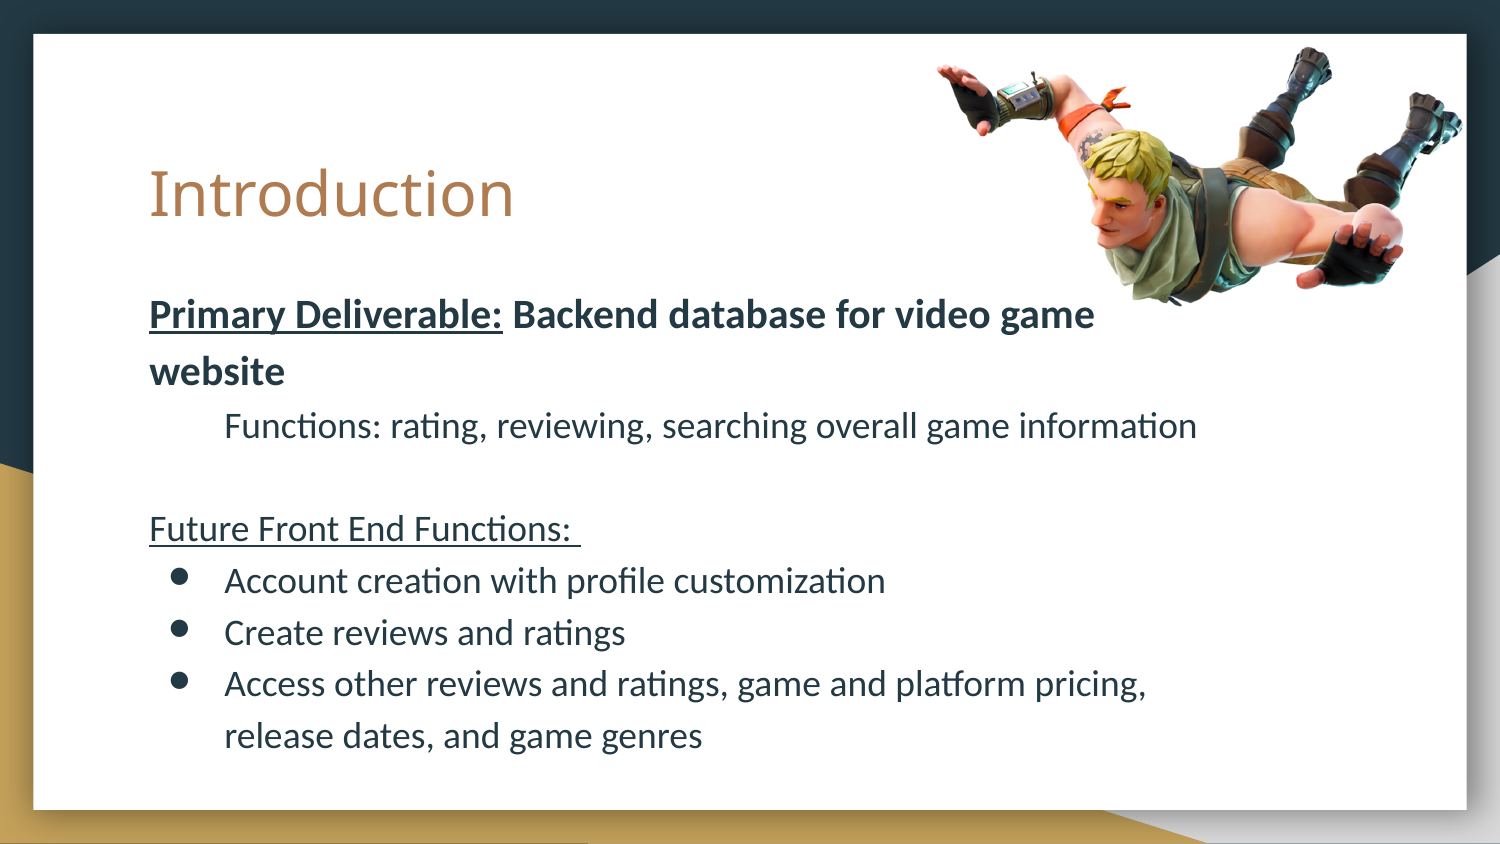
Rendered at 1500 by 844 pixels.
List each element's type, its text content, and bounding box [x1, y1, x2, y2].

list Primary Deliverable: Backend database for video game website Functions: rating, reviewing, searching overall game information Future Front End Functions: Account creation with profile customization Create reviews and ratings Access other reviews and ratings, game and platform pricing, release dates, and game genres [134, 264, 1254, 666]
title Introduction [134, 138, 931, 264]
picture [936, 0, 1474, 406]
